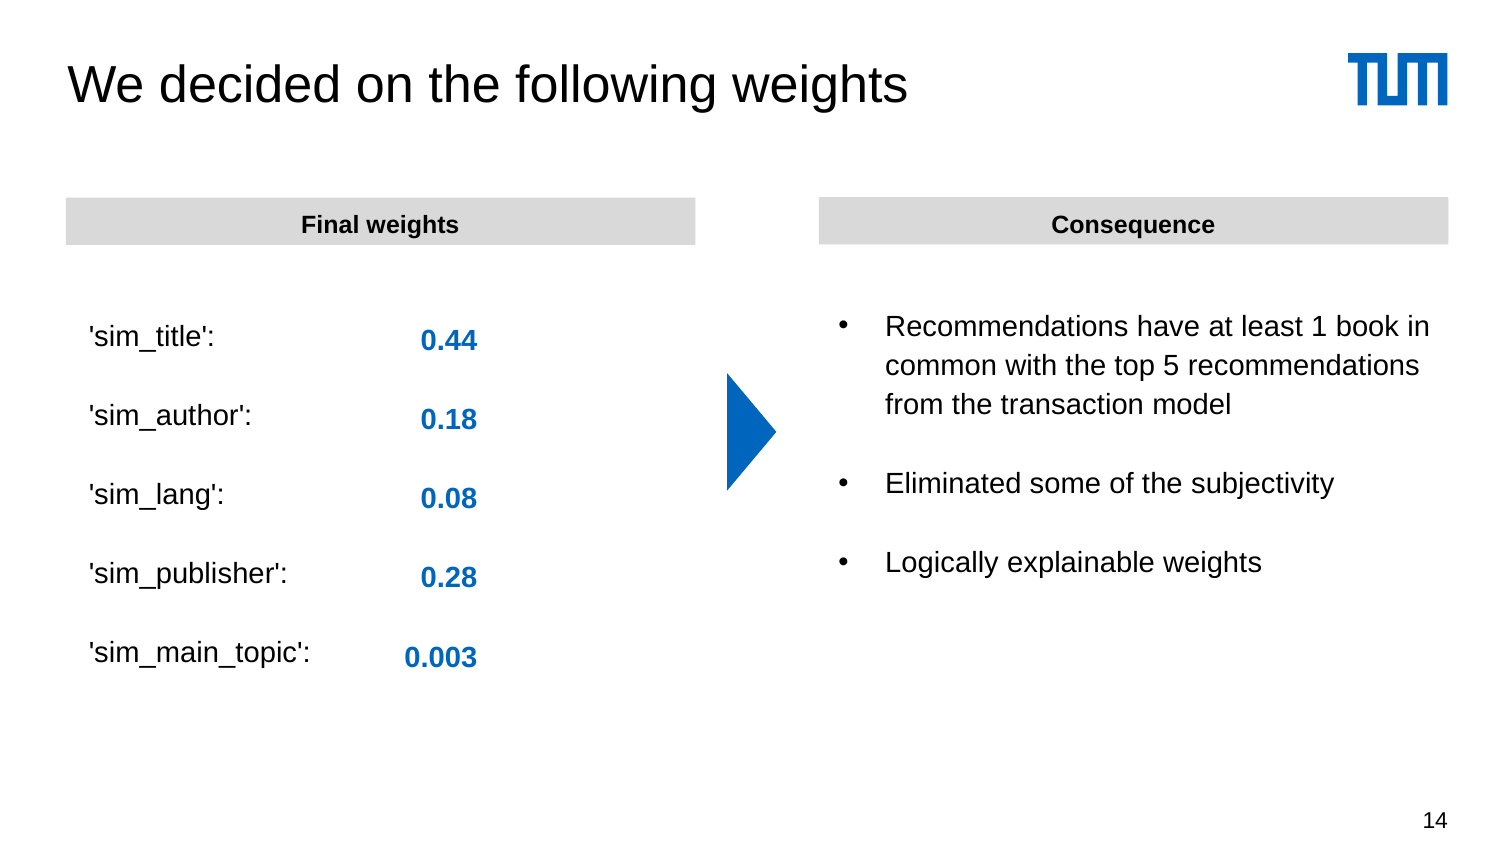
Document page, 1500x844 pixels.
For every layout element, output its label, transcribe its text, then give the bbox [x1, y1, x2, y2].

text_box Final weights [64, 196, 697, 247]
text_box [73, 272, 1450, 676]
title We decided on the following weights [52, 50, 1449, 118]
text_box Consequence [817, 195, 1450, 246]
slide_number 14 [1111, 796, 1448, 842]
